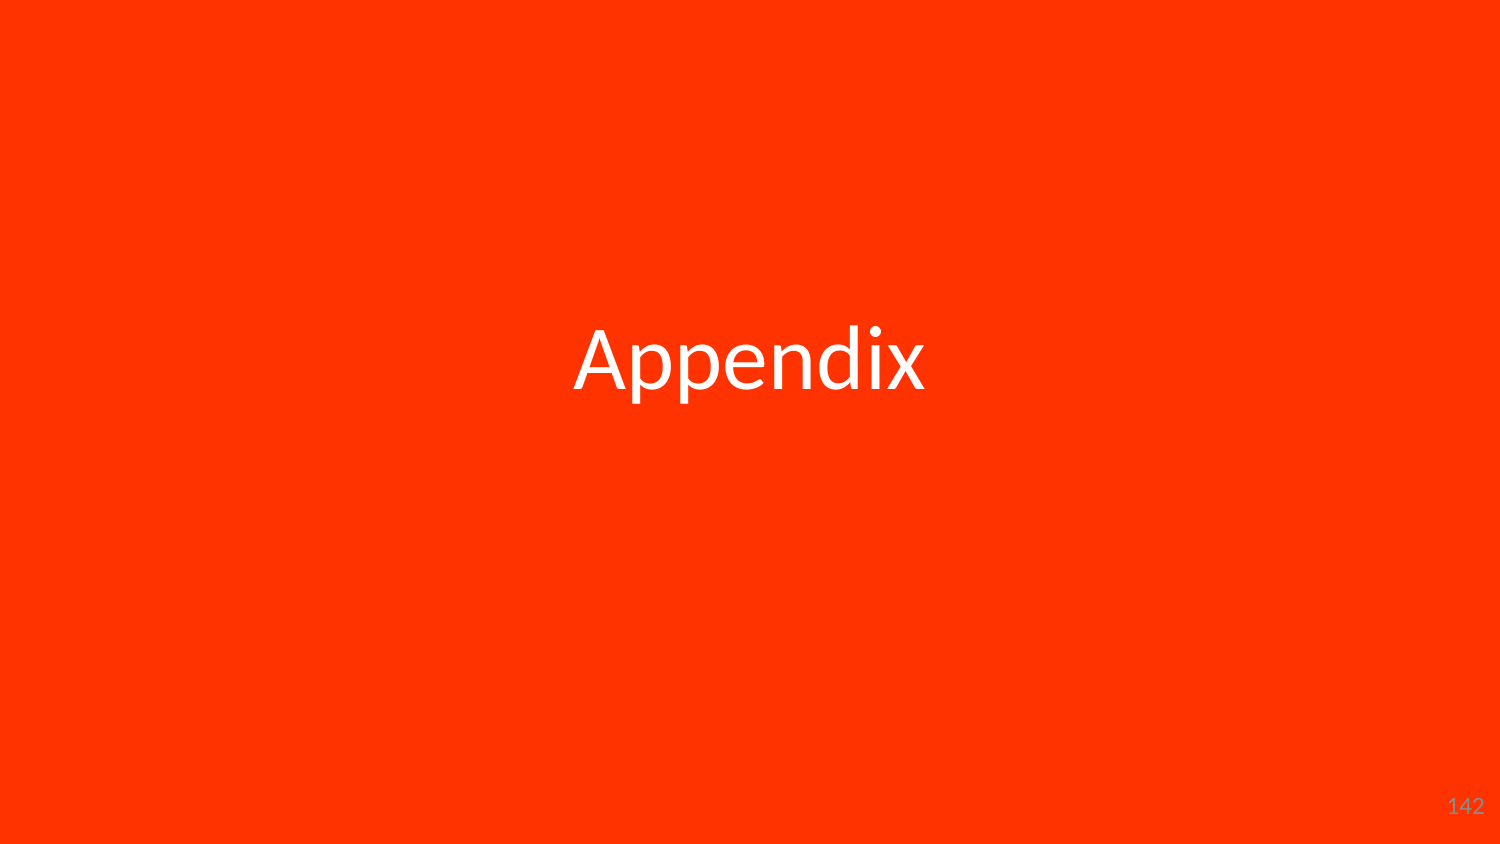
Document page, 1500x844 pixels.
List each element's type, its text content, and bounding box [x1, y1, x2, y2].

slide_number 142 [1415, 782, 1500, 828]
title Appendix [112, 262, 1388, 443]
